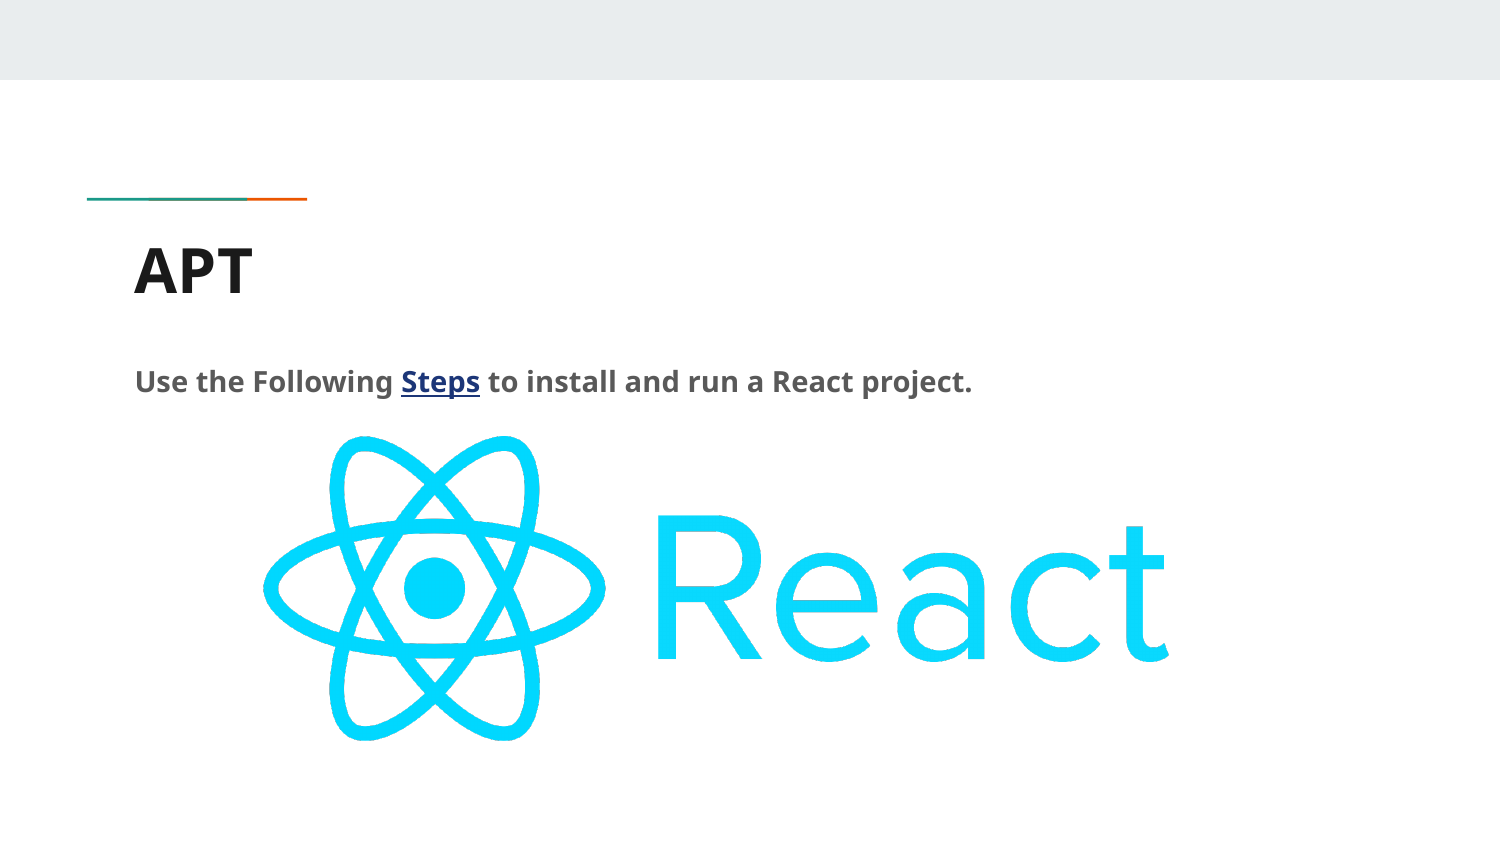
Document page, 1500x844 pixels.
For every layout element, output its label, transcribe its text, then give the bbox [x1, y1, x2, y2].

picture [263, 436, 1169, 741]
title APT [119, 216, 1381, 305]
list Use the Following Steps to install and run a React project. [119, 342, 1239, 409]
